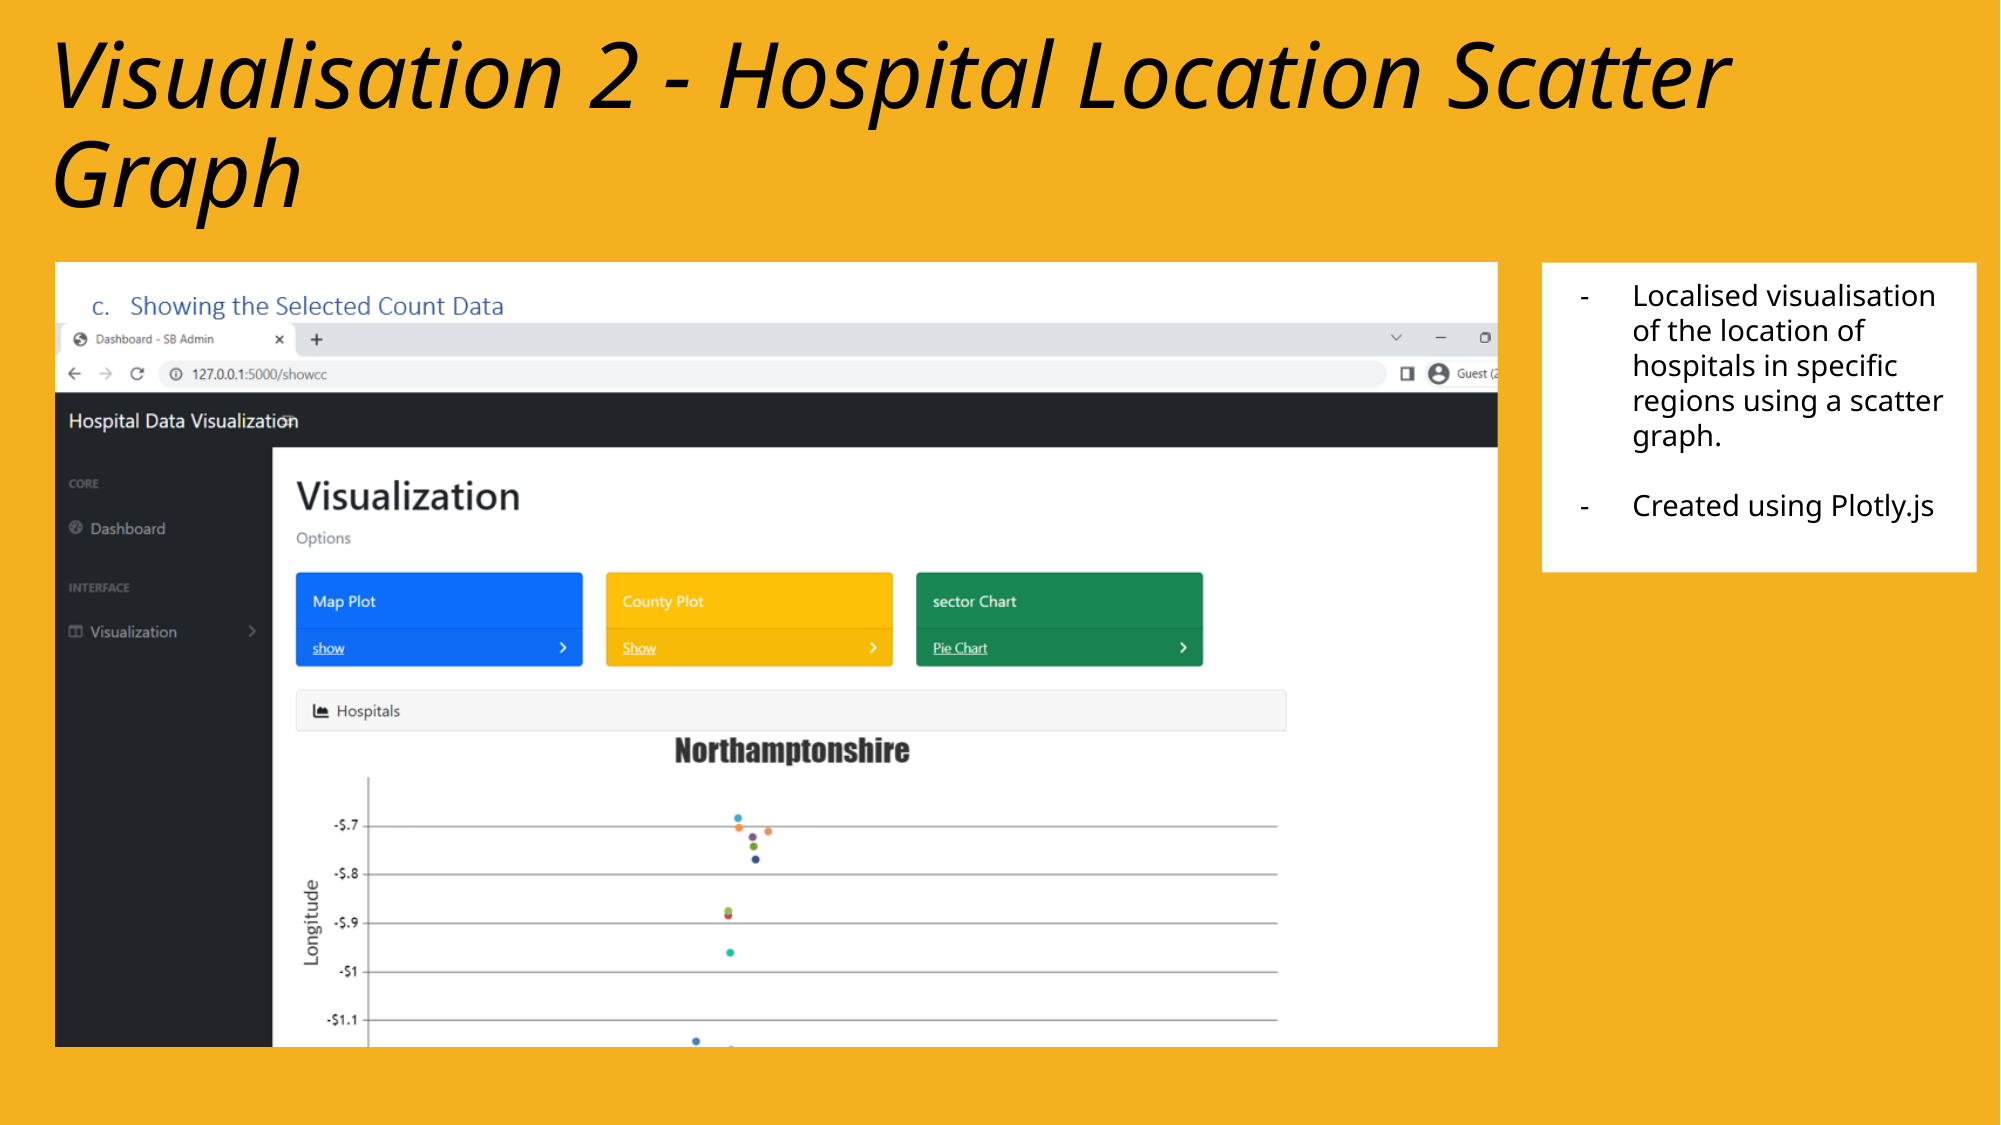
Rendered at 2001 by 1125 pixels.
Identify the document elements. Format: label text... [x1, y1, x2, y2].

title Visualisation 2 - Hospital Location Scatter Graph [34, 19, 1760, 237]
text_box Localised visualisation of the location of hospitals in specific regions using a scatter graph. Created using Plotly.js [1542, 262, 1977, 573]
picture [54, 262, 1498, 1048]
